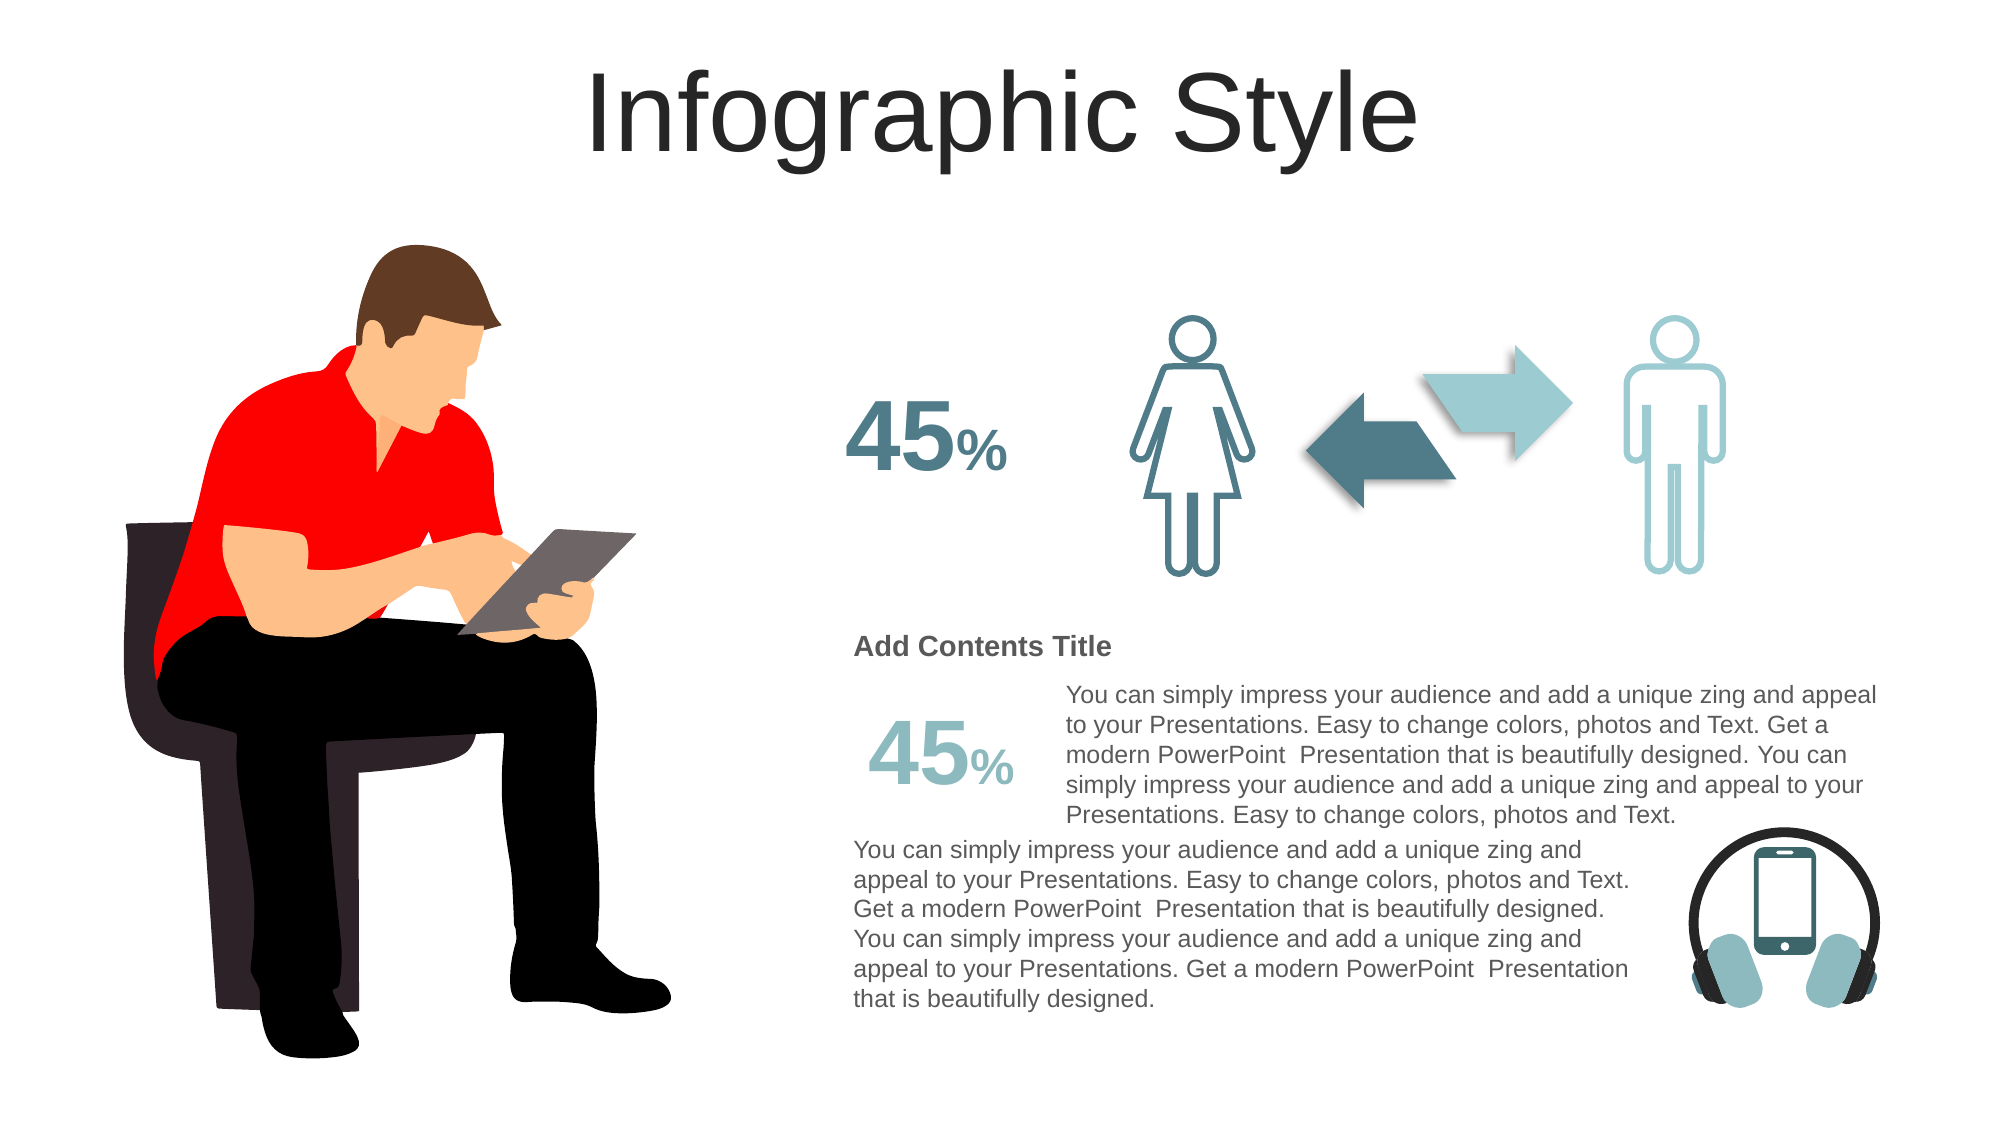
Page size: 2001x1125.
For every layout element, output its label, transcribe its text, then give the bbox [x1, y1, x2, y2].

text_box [1688, 827, 1881, 1009]
list Infographic Style [53, 55, 1952, 175]
text_box 45% [830, 363, 1023, 498]
text_box You can simply impress your audience and add a unique zing and appeal to your Presentations. Easy to change colors, photos and Text. Get a modern PowerPoint Presentation that is beautifully designed. You can simply impress your audience and add a unique zing and appeal to your Presentations. Easy to change colors, photos and Text. [1051, 670, 1922, 836]
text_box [123, 244, 672, 1059]
text_box You can simply impress your audience and add a unique zing and appeal to your Presentations. Easy to change colors, photos and Text. Get a modern PowerPoint Presentation that is beautifully designed. You can simply impress your audience and add a unique zing and appeal to your Presentations. Get a modern PowerPoint Presentation that is beautifully designed. [838, 825, 1655, 1021]
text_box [1305, 345, 1574, 509]
text_box [1170, 317, 1215, 362]
text_box [1625, 365, 1724, 573]
text_box Add Contents Title [838, 619, 1252, 670]
text_box 45% [838, 685, 1046, 811]
text_box [1651, 317, 1698, 363]
text_box [1131, 365, 1254, 575]
